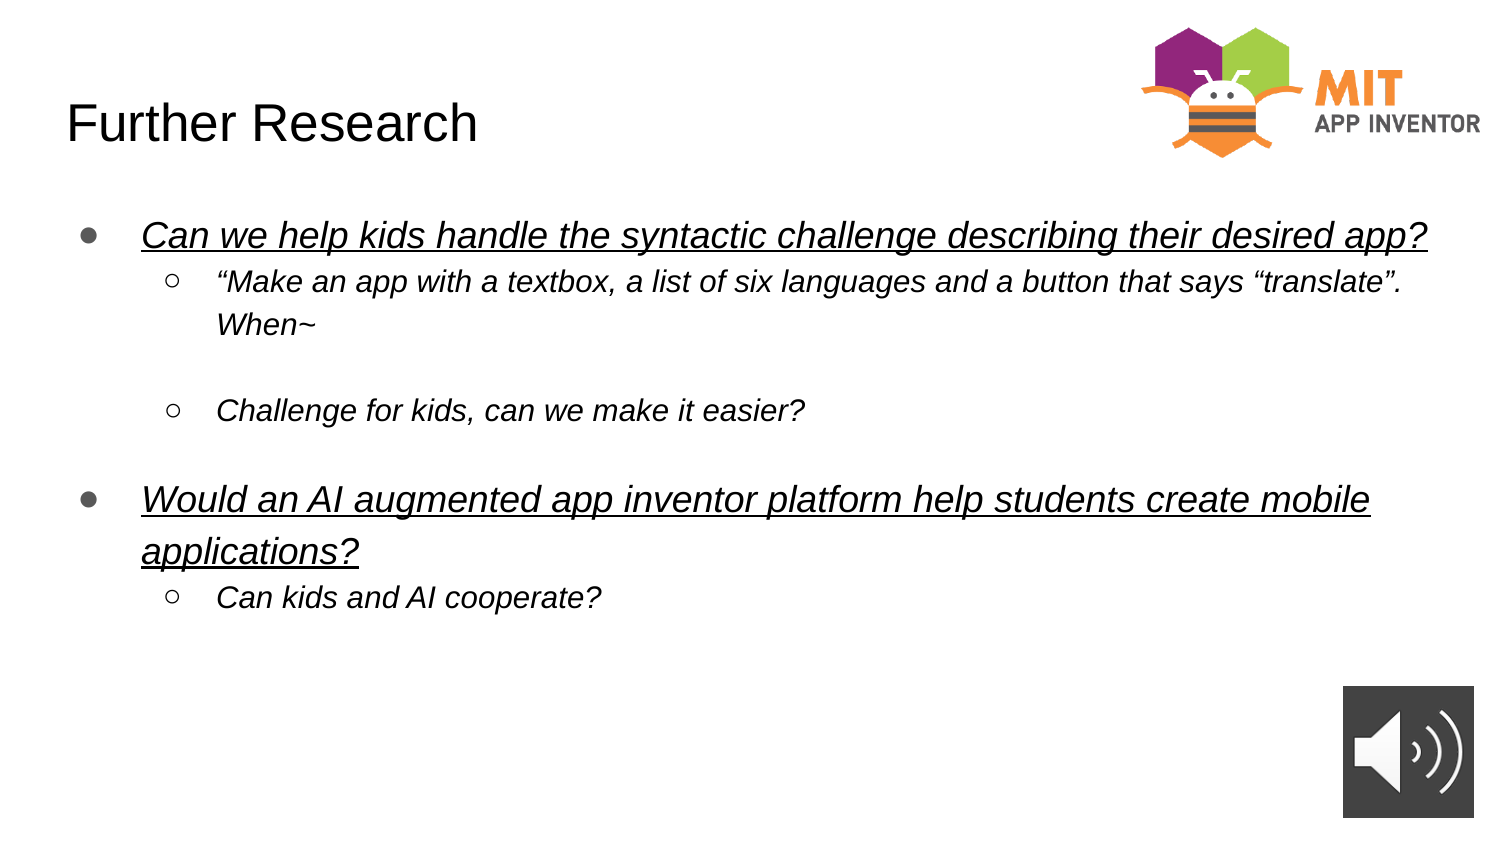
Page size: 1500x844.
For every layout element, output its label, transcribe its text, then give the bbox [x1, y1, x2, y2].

title Further Research [51, 72, 1449, 167]
list Can we help kids handle the syntactic challenge describing their desired app? “Make an app with a textbox, a list of six languages and a button that says “translate”. When~ Challenge for kids, can we make it easier? Would an AI augmented app inventor platform help students create mobile applications? Can kids and AI cooperate? [51, 189, 1449, 750]
picture [1140, 26, 1480, 158]
picture [1341, 685, 1476, 819]
